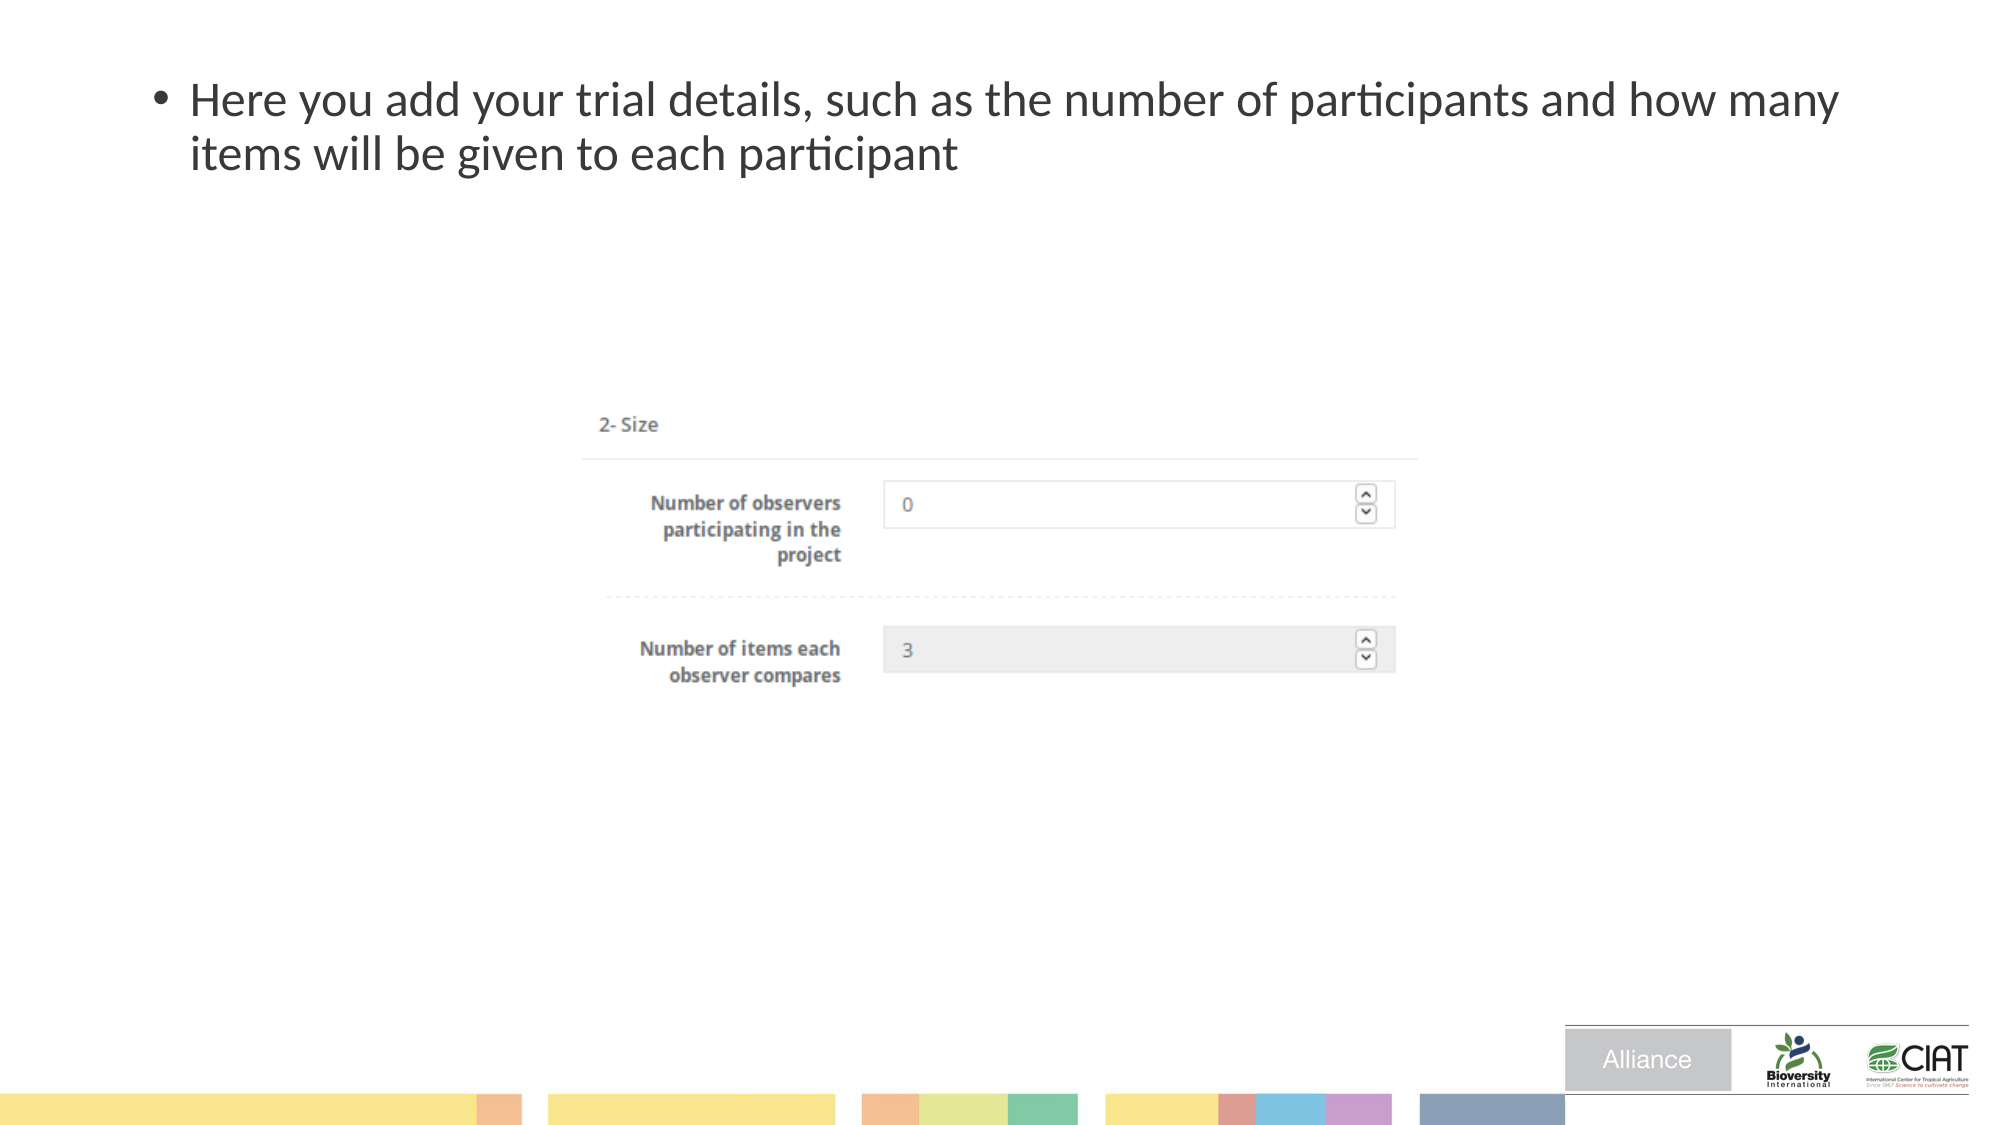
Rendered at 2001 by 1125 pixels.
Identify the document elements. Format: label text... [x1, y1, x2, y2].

text_box Here you add your trial details, such as the number of participants and how many items will be given to each participant [137, 66, 1863, 270]
picture [0, 0, 2000, 1125]
